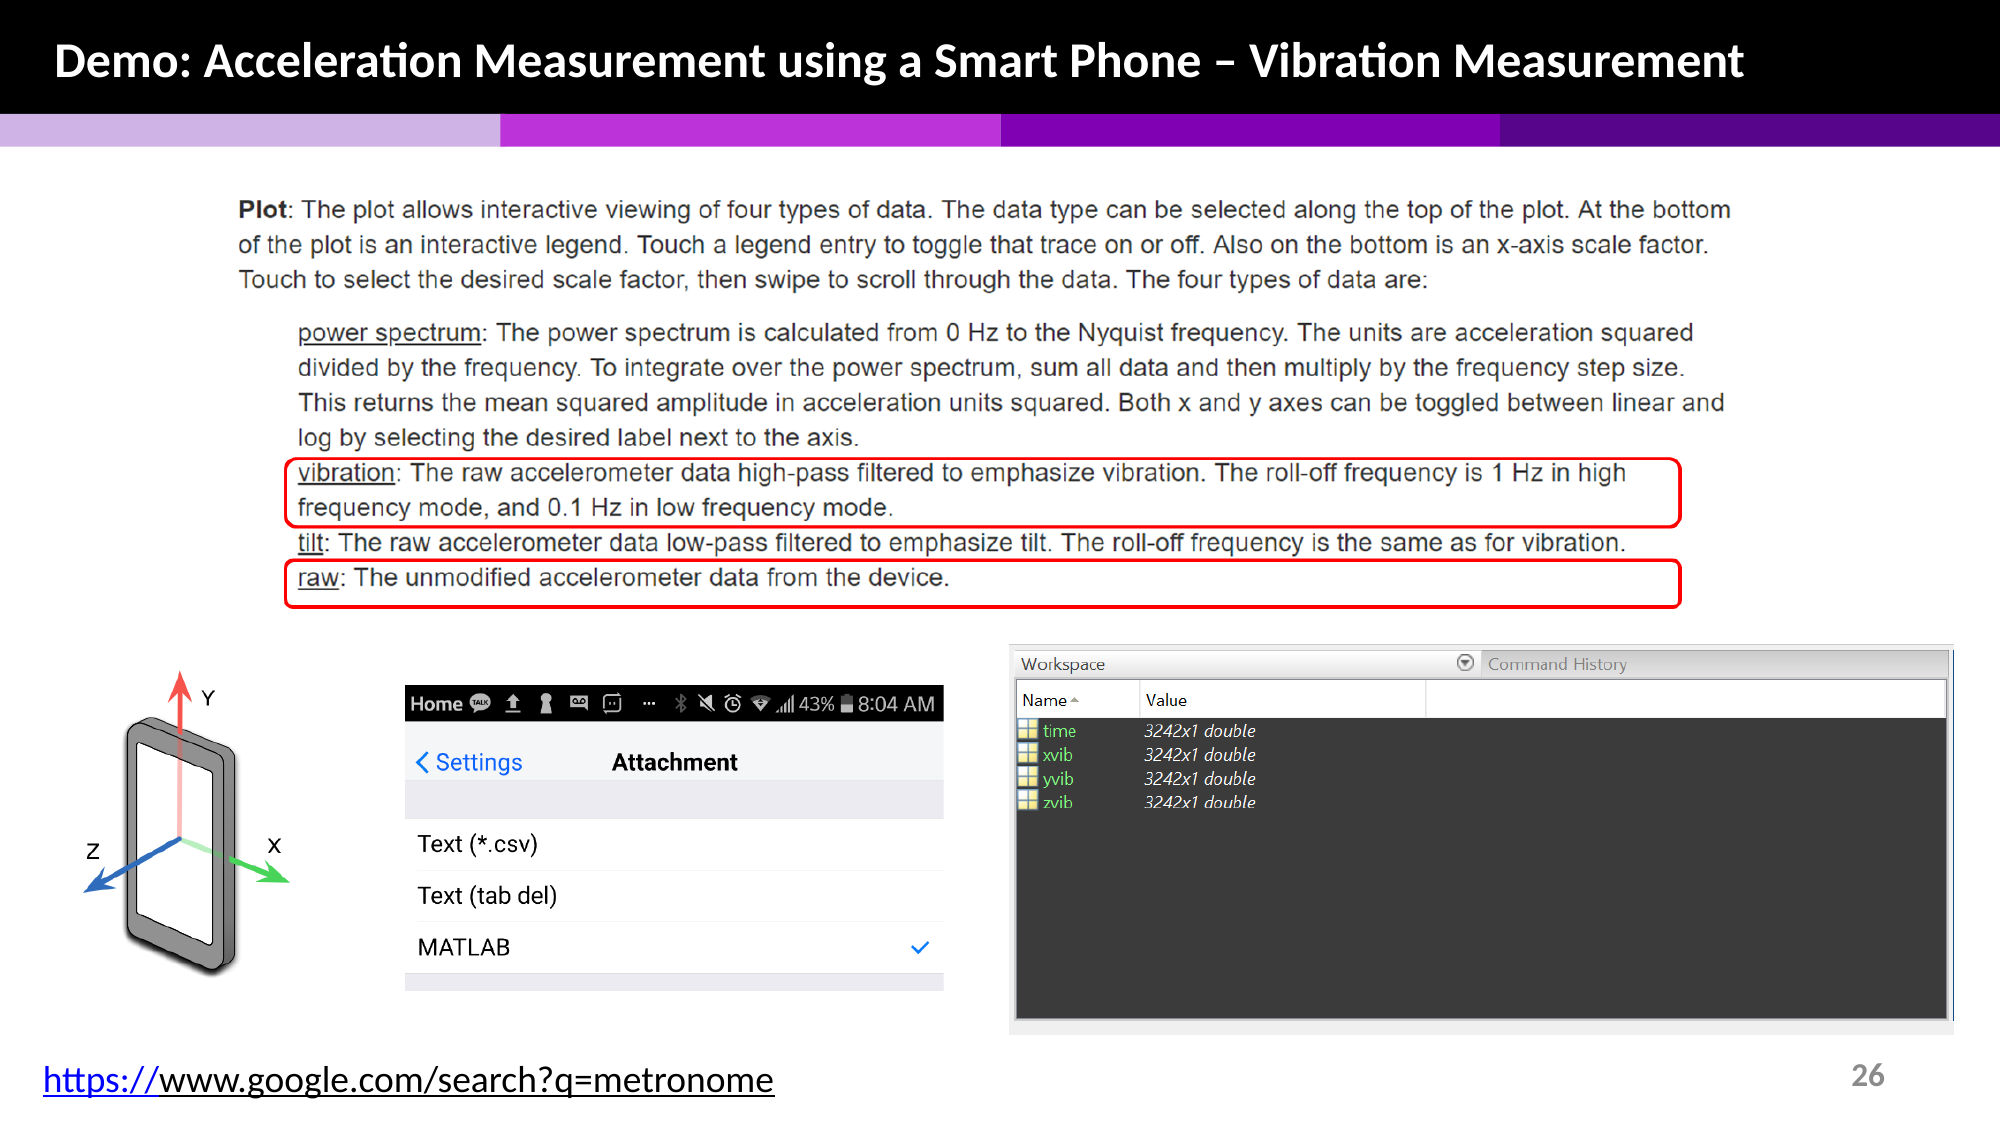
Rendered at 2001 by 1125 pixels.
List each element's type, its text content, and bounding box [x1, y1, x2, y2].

picture [1009, 641, 1954, 1035]
picture [223, 170, 1776, 613]
text_box https://www.google.com/search?q=metronome [28, 1047, 944, 1108]
list Demo: Acceleration Measurement using a Smart Phone – Vibration Measurement [39, 1, 1964, 114]
picture [75, 655, 320, 988]
picture [404, 685, 944, 991]
